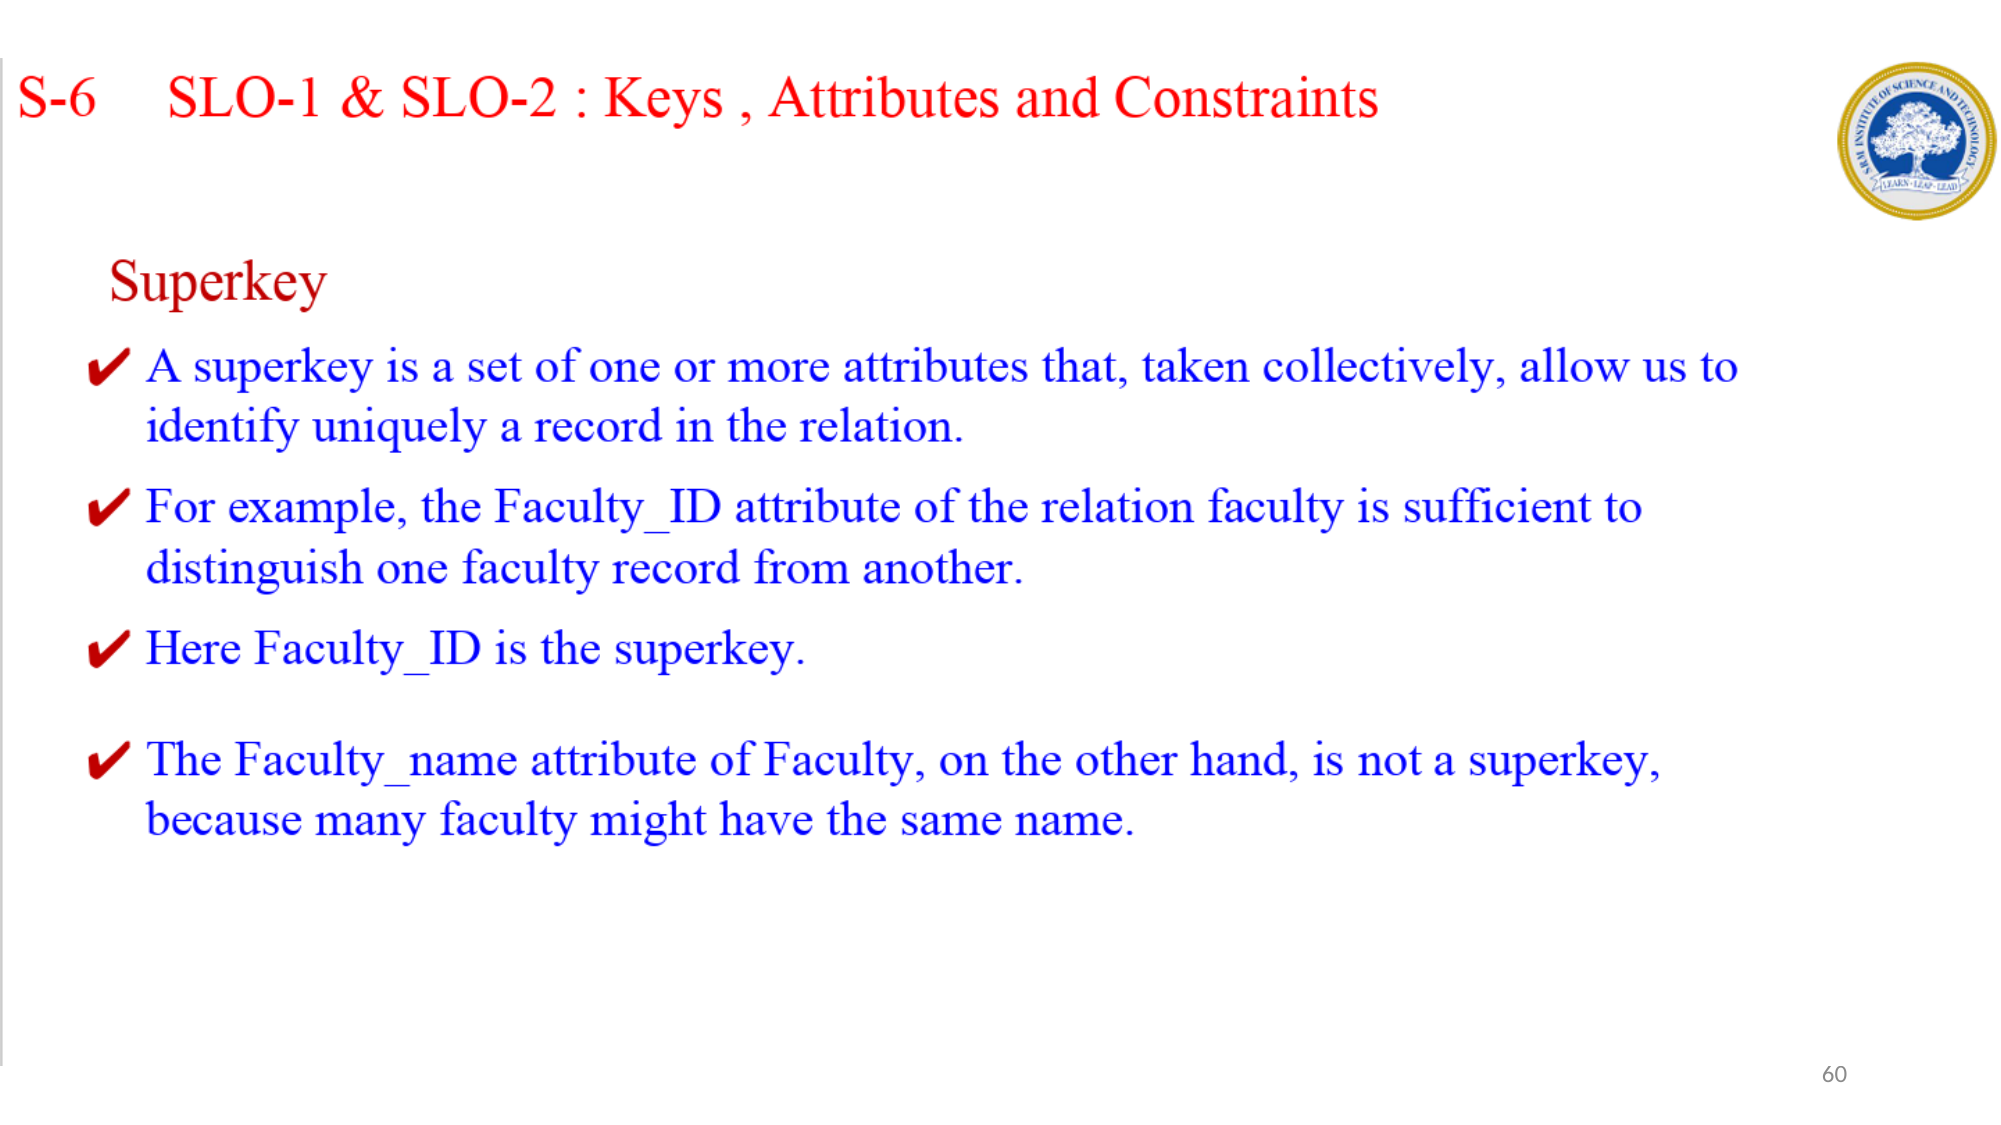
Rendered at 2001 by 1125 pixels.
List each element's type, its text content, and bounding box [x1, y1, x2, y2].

slide_number 60 [1412, 1066, 1863, 1103]
picture [0, 58, 2000, 1066]
